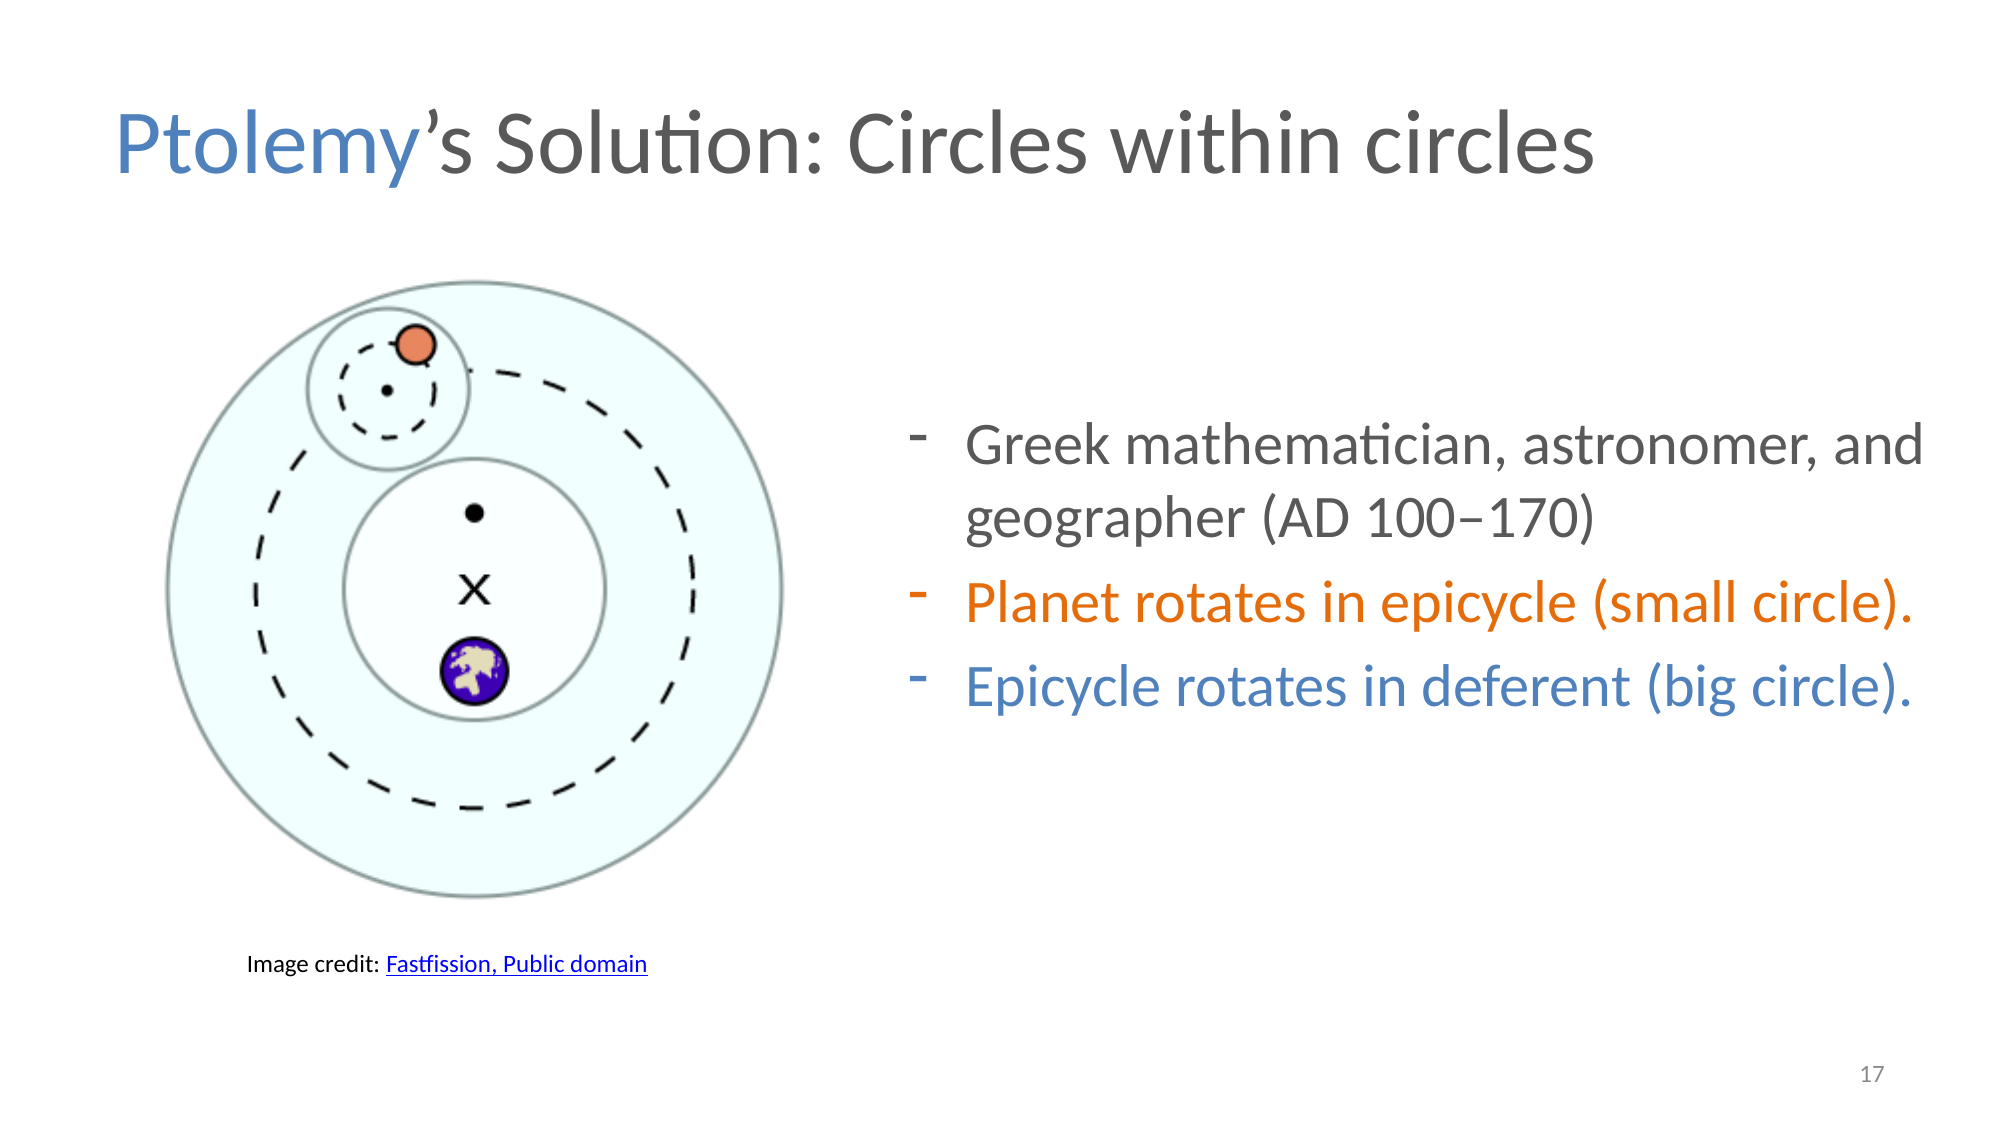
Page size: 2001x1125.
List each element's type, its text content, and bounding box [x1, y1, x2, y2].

text_box Ptolemy’s Solution: Circles within circles [99, 42, 1900, 231]
slide_number 17 [1433, 1042, 1900, 1103]
text_box Image credit: Fastfission, Public domain [232, 940, 693, 986]
list Greek mathematician, astronomer, and geographer (AD 100–170) Planet rotates in epicycle (small circle). Epicycle rotates in deferent (big circle). [893, 397, 1945, 835]
picture [149, 259, 811, 914]
